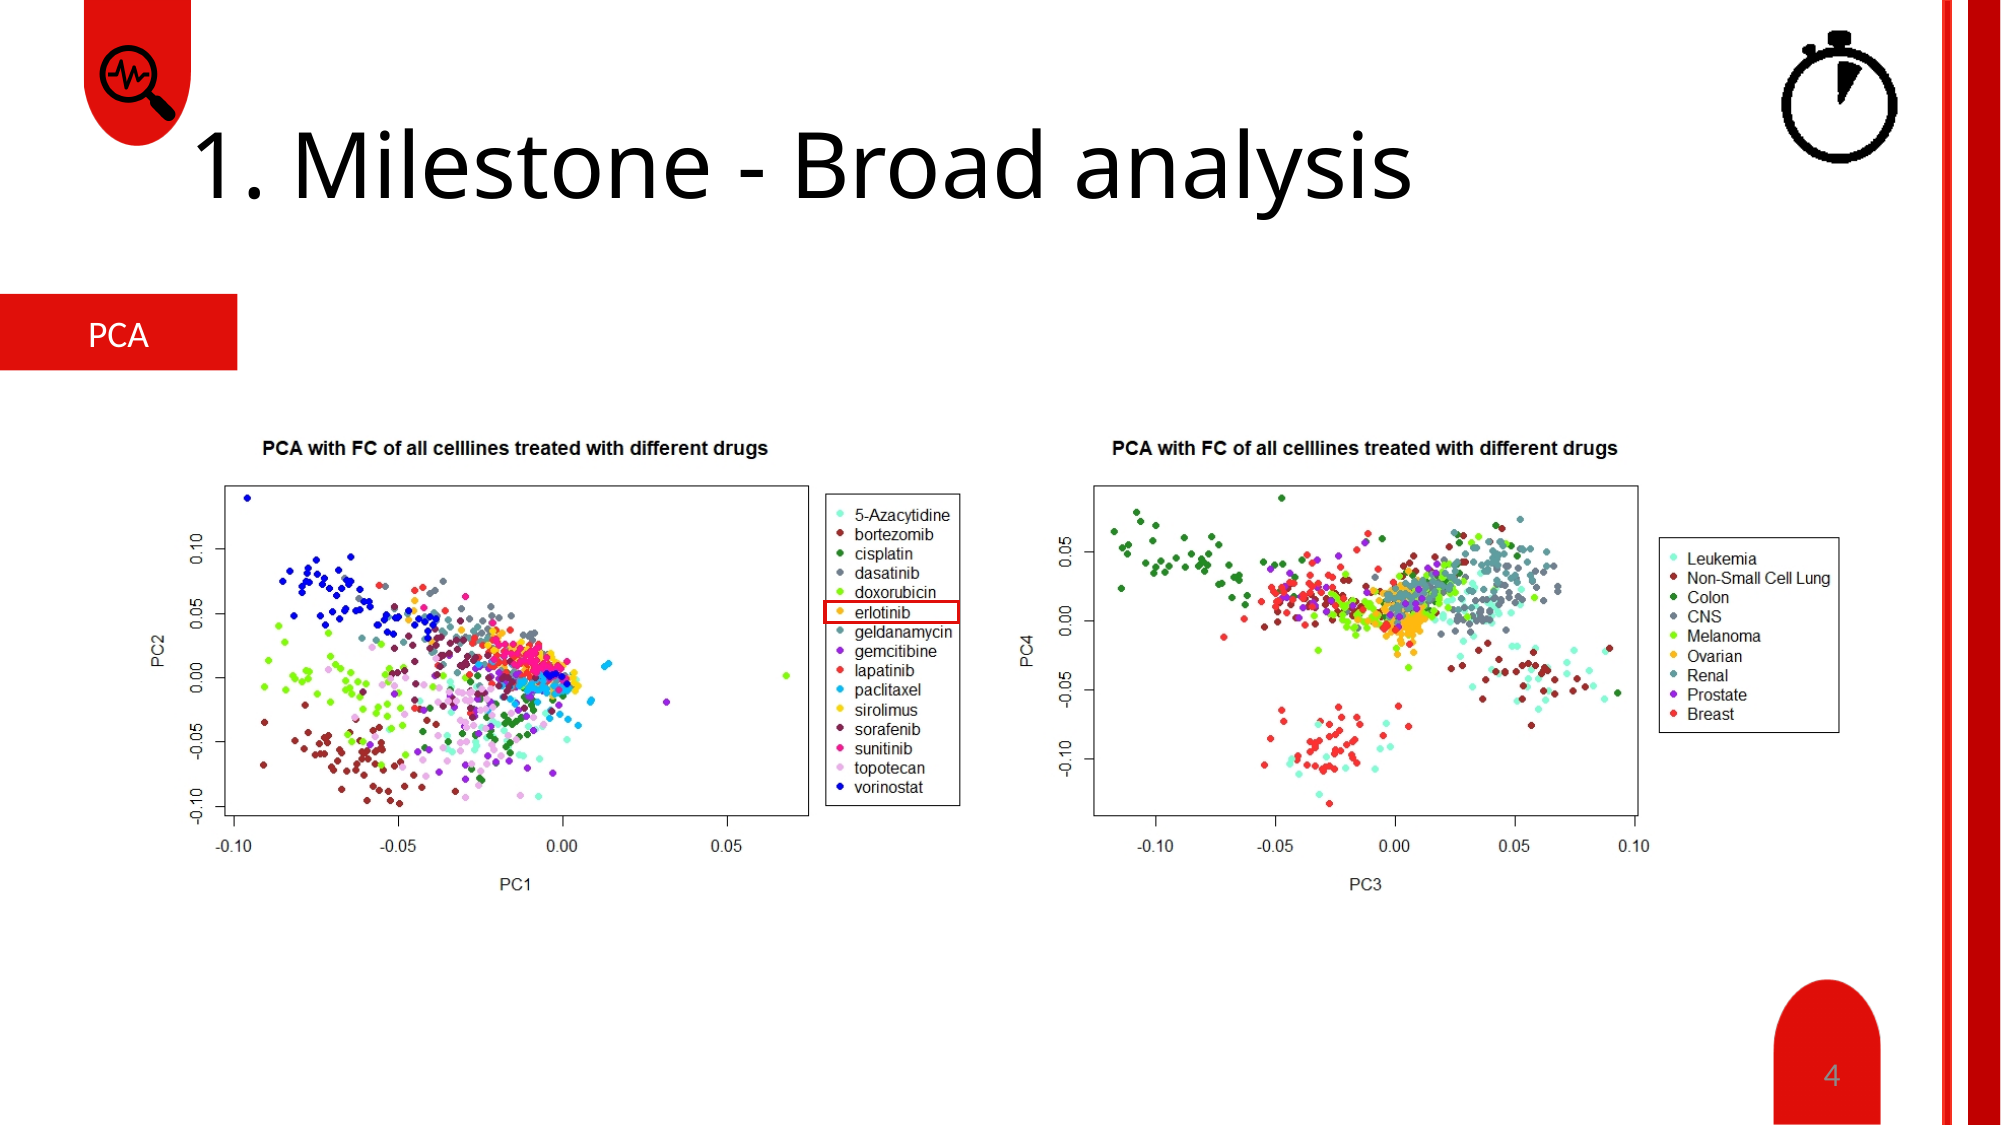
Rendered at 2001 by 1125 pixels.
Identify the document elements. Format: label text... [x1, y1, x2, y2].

text_box PCA [0, 293, 238, 371]
slide_number 4 [1405, 1042, 1856, 1103]
picture [83, 0, 191, 146]
picture [1756, 23, 1916, 170]
title 1. Milestone - Broad analysis [174, 59, 1863, 278]
picture [1968, 0, 2001, 1125]
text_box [126, 387, 1874, 935]
picture [1774, 980, 1880, 1125]
